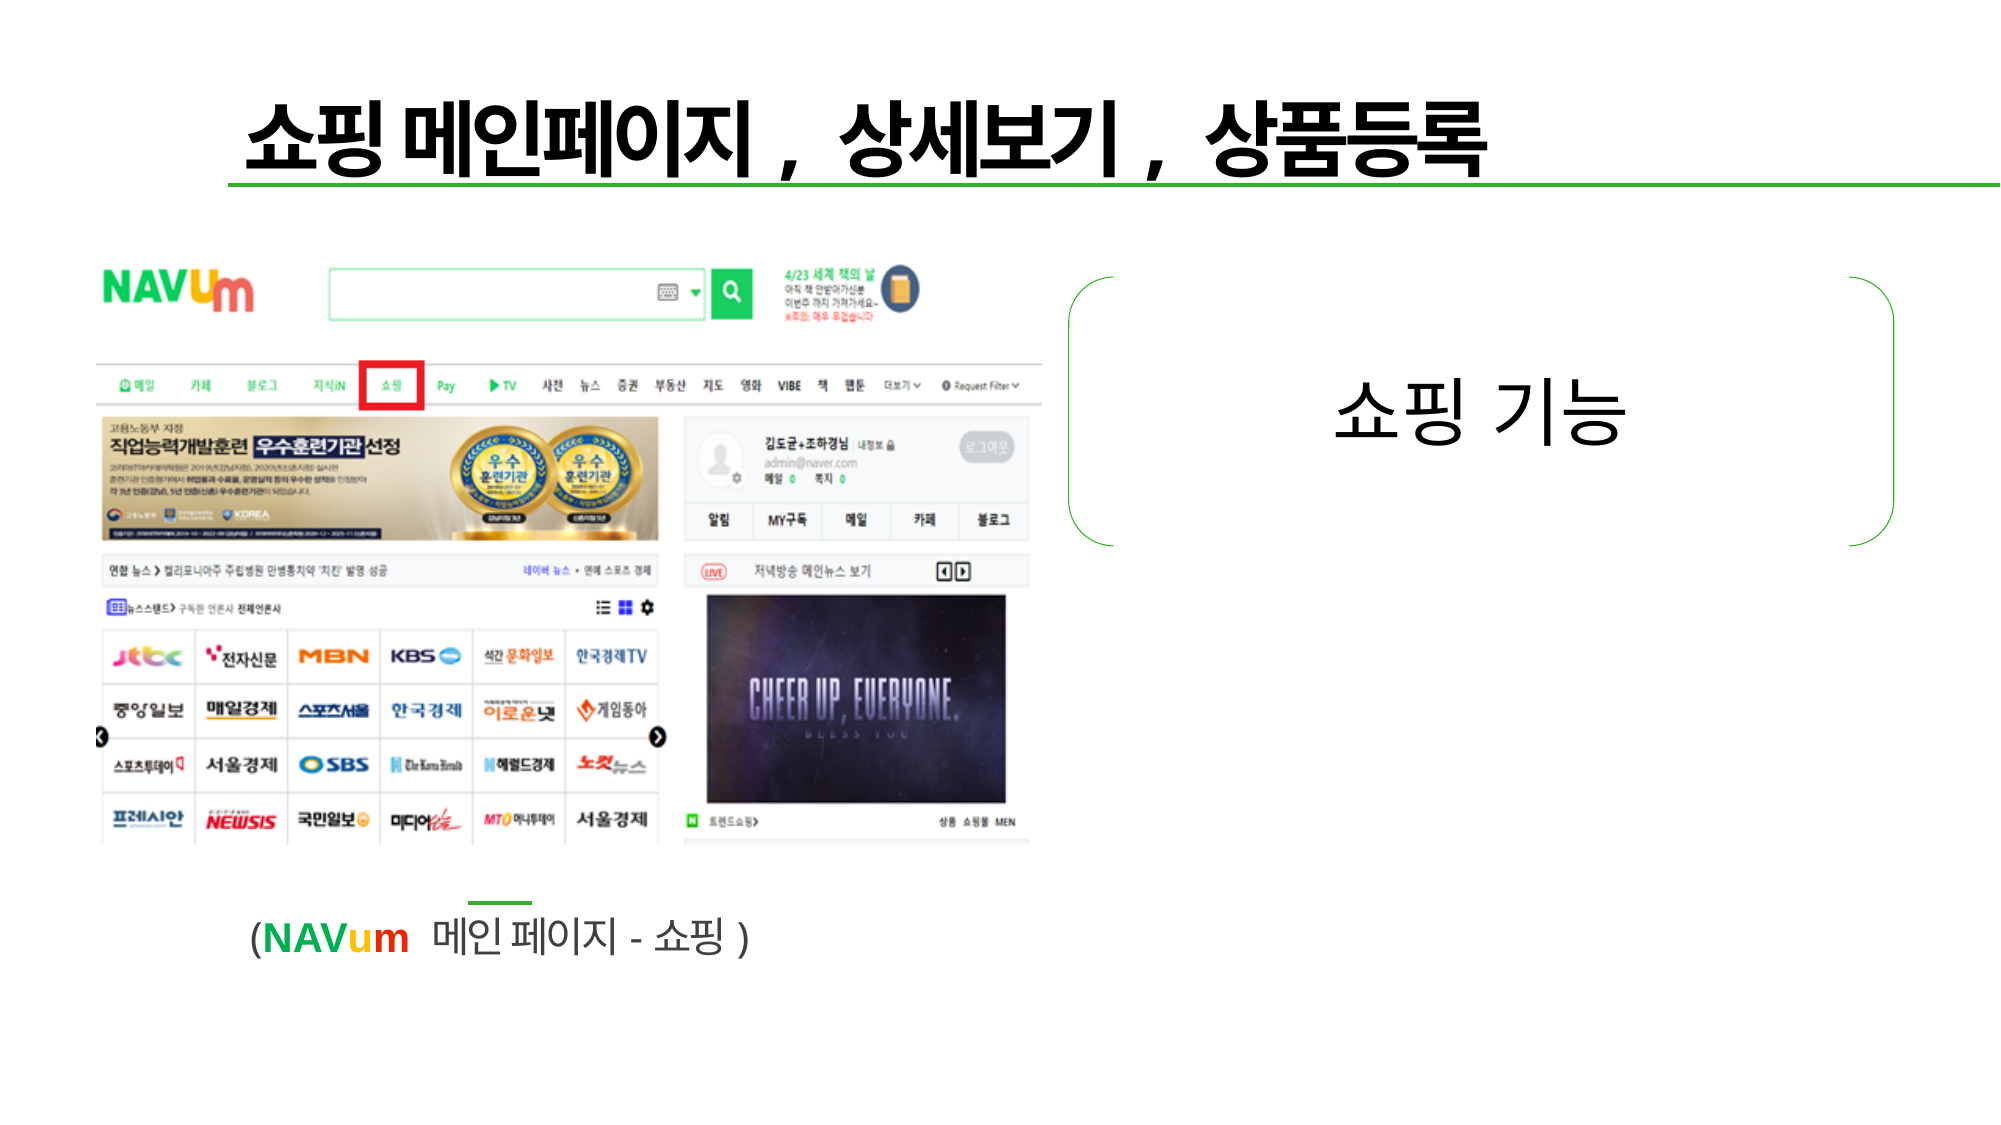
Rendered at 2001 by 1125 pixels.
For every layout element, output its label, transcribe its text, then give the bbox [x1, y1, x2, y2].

text_box [1068, 276, 1895, 547]
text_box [182, 902, 817, 969]
picture [96, 254, 1042, 845]
text_box 쇼핑 기능 [1317, 358, 1645, 464]
text_box 쇼핑 메인페이지, 상세보기, 상품등록 [228, 185, 1584, 195]
text_box 쇼핑 메인페이지, 상세보기, 상품등록 [228, 29, 1584, 184]
